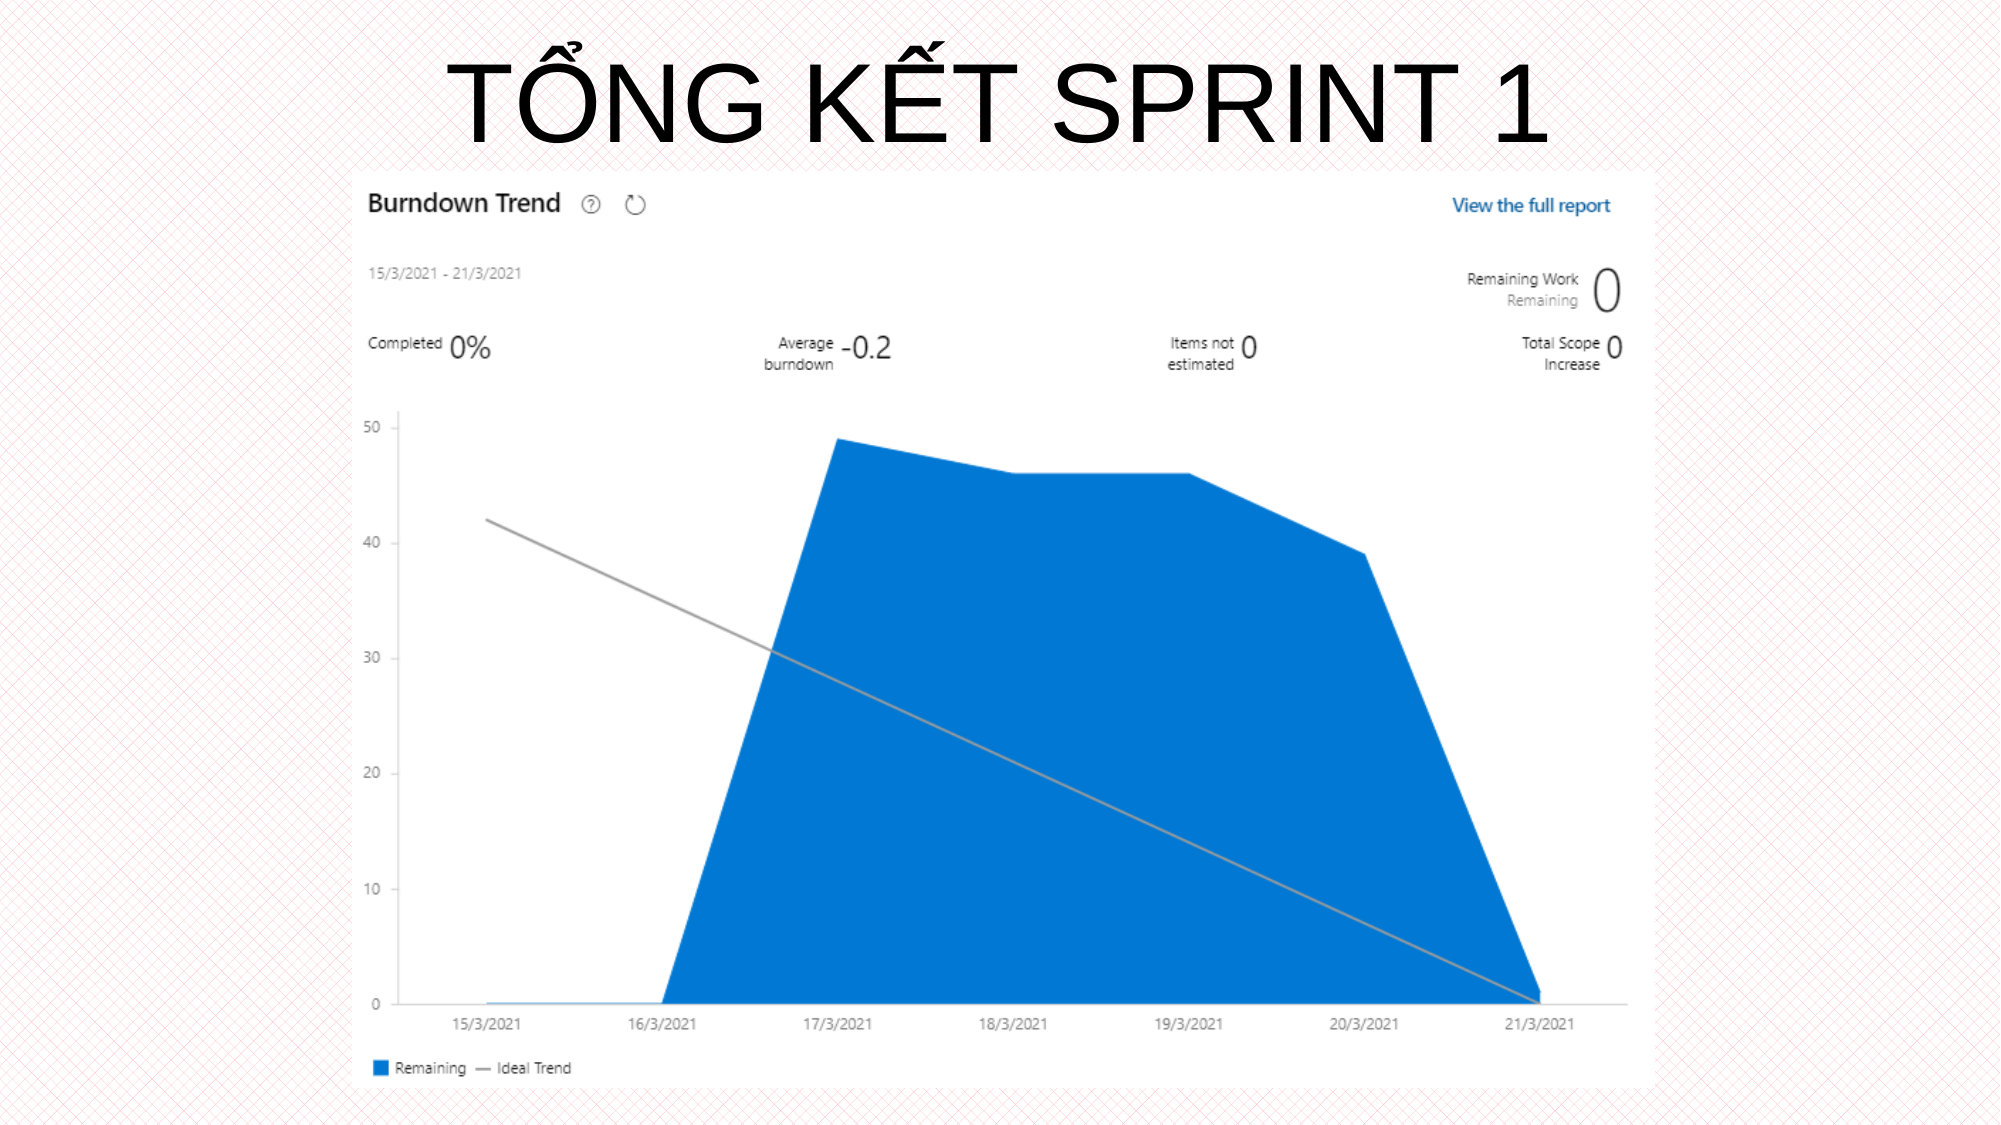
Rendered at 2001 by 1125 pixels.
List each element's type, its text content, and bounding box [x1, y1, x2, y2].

text_box TỔNG KẾT SPRINT 1 [50, 38, 1950, 158]
picture [351, 171, 1655, 1088]
